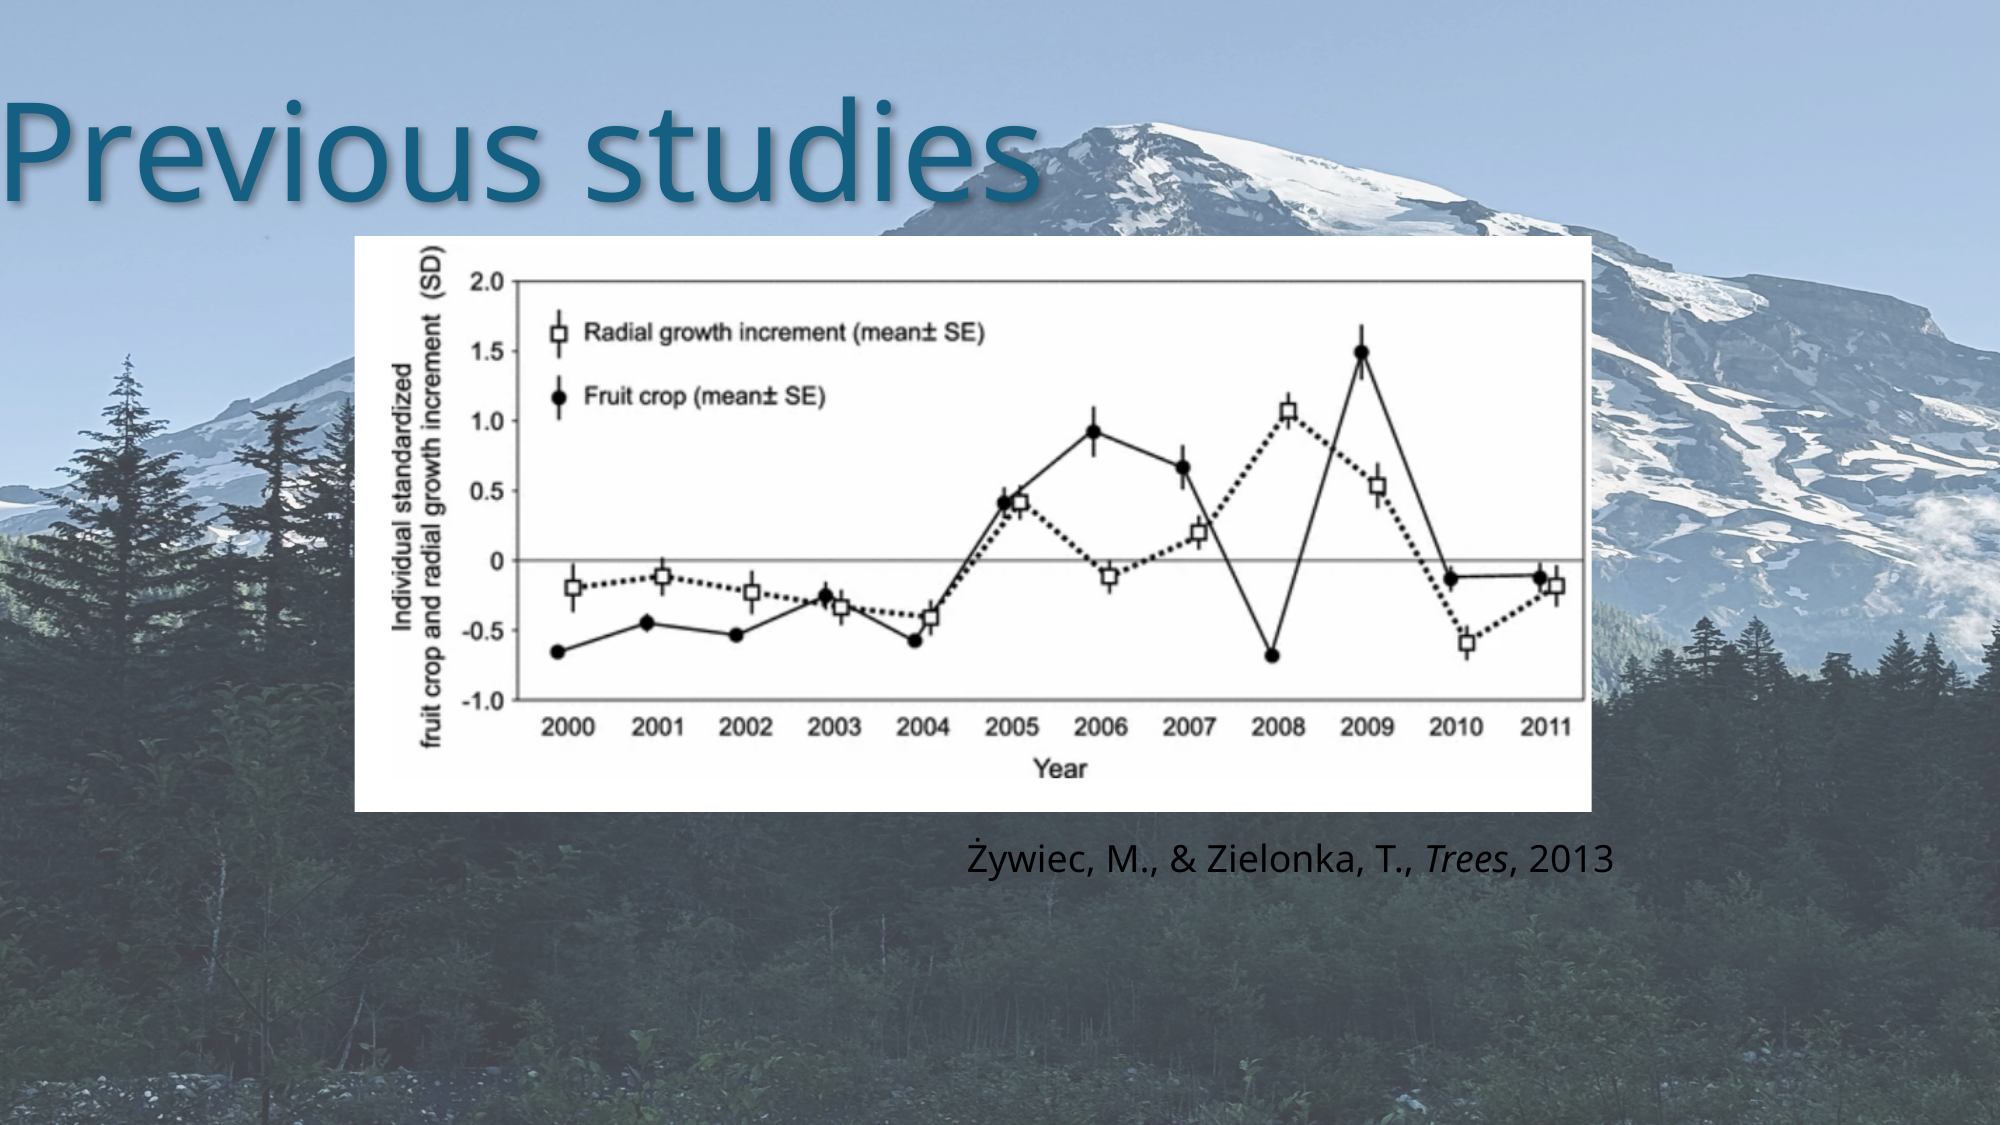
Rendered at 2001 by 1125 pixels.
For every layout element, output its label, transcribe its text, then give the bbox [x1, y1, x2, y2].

table_cell Late spring to early summer (2nd) [0, 0, 2000, 1125]
picture [353, 236, 1593, 812]
text_box Żywiec, M., & Zielonka, T., Trees, 2013 [952, 827, 1846, 888]
text_box Previous studies [0, 56, 1061, 237]
